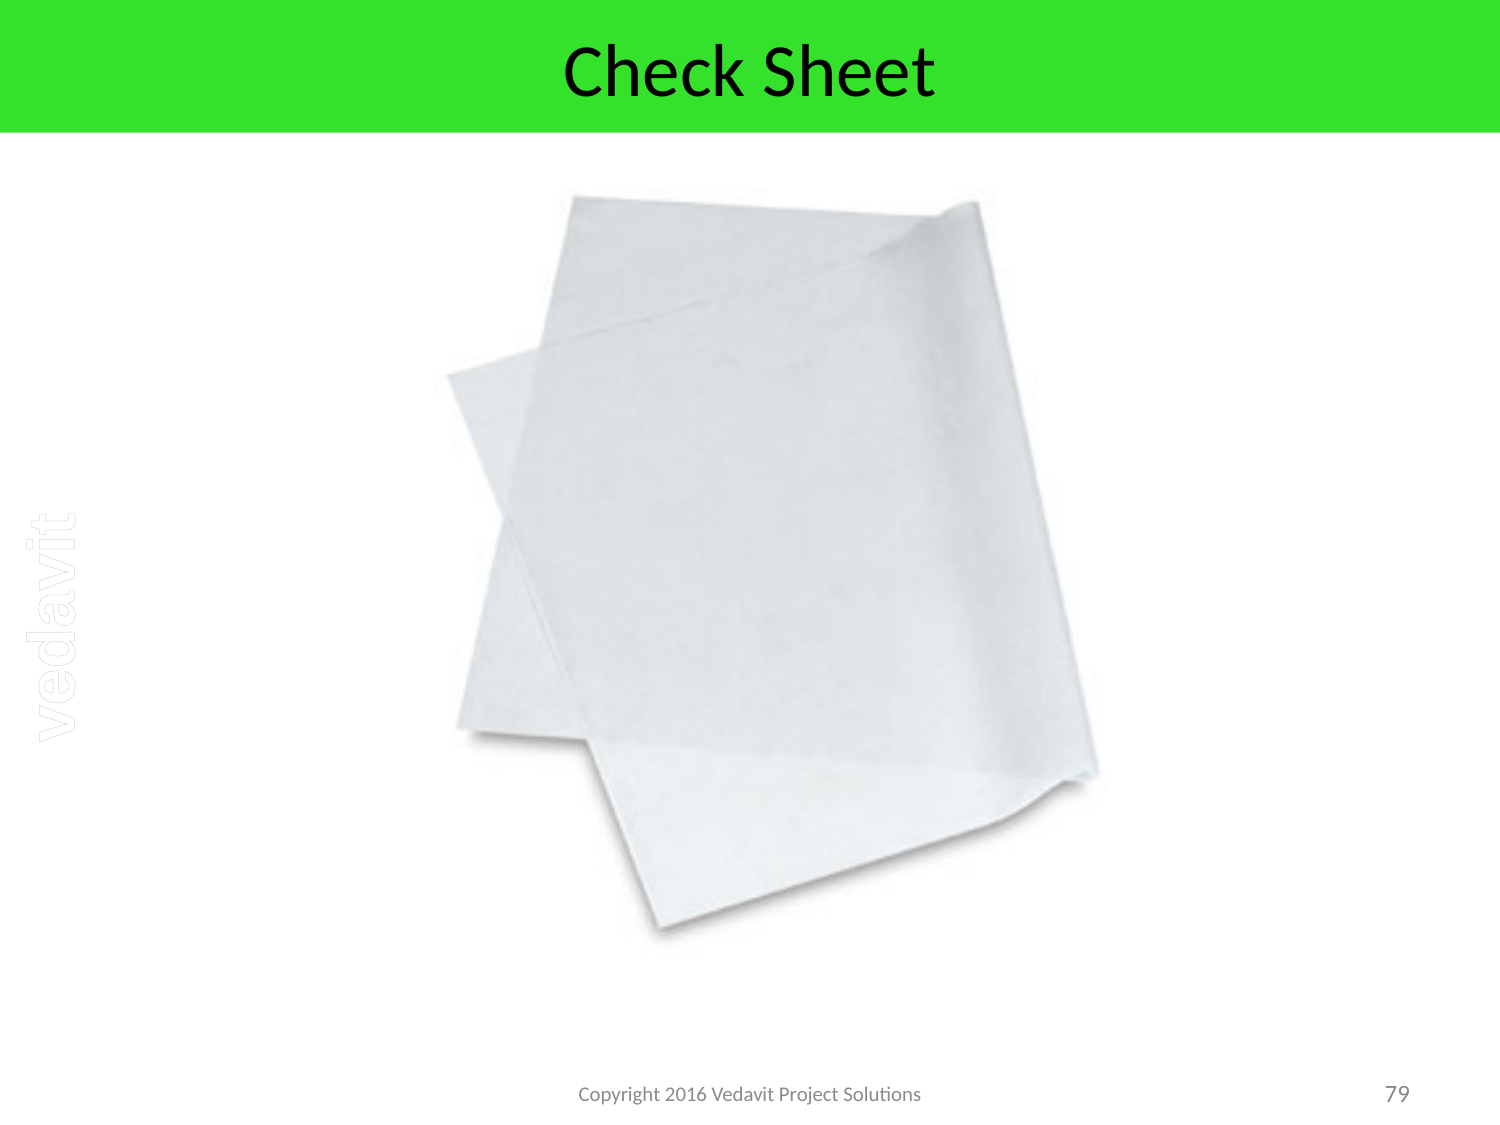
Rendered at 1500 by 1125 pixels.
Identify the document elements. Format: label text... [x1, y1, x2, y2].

picture [433, 187, 1113, 969]
title Check Sheet [0, 0, 1500, 133]
slide_number 79 [1074, 1062, 1425, 1123]
footer Copyright 2016 Vedavit Project Solutions [512, 1062, 988, 1123]
